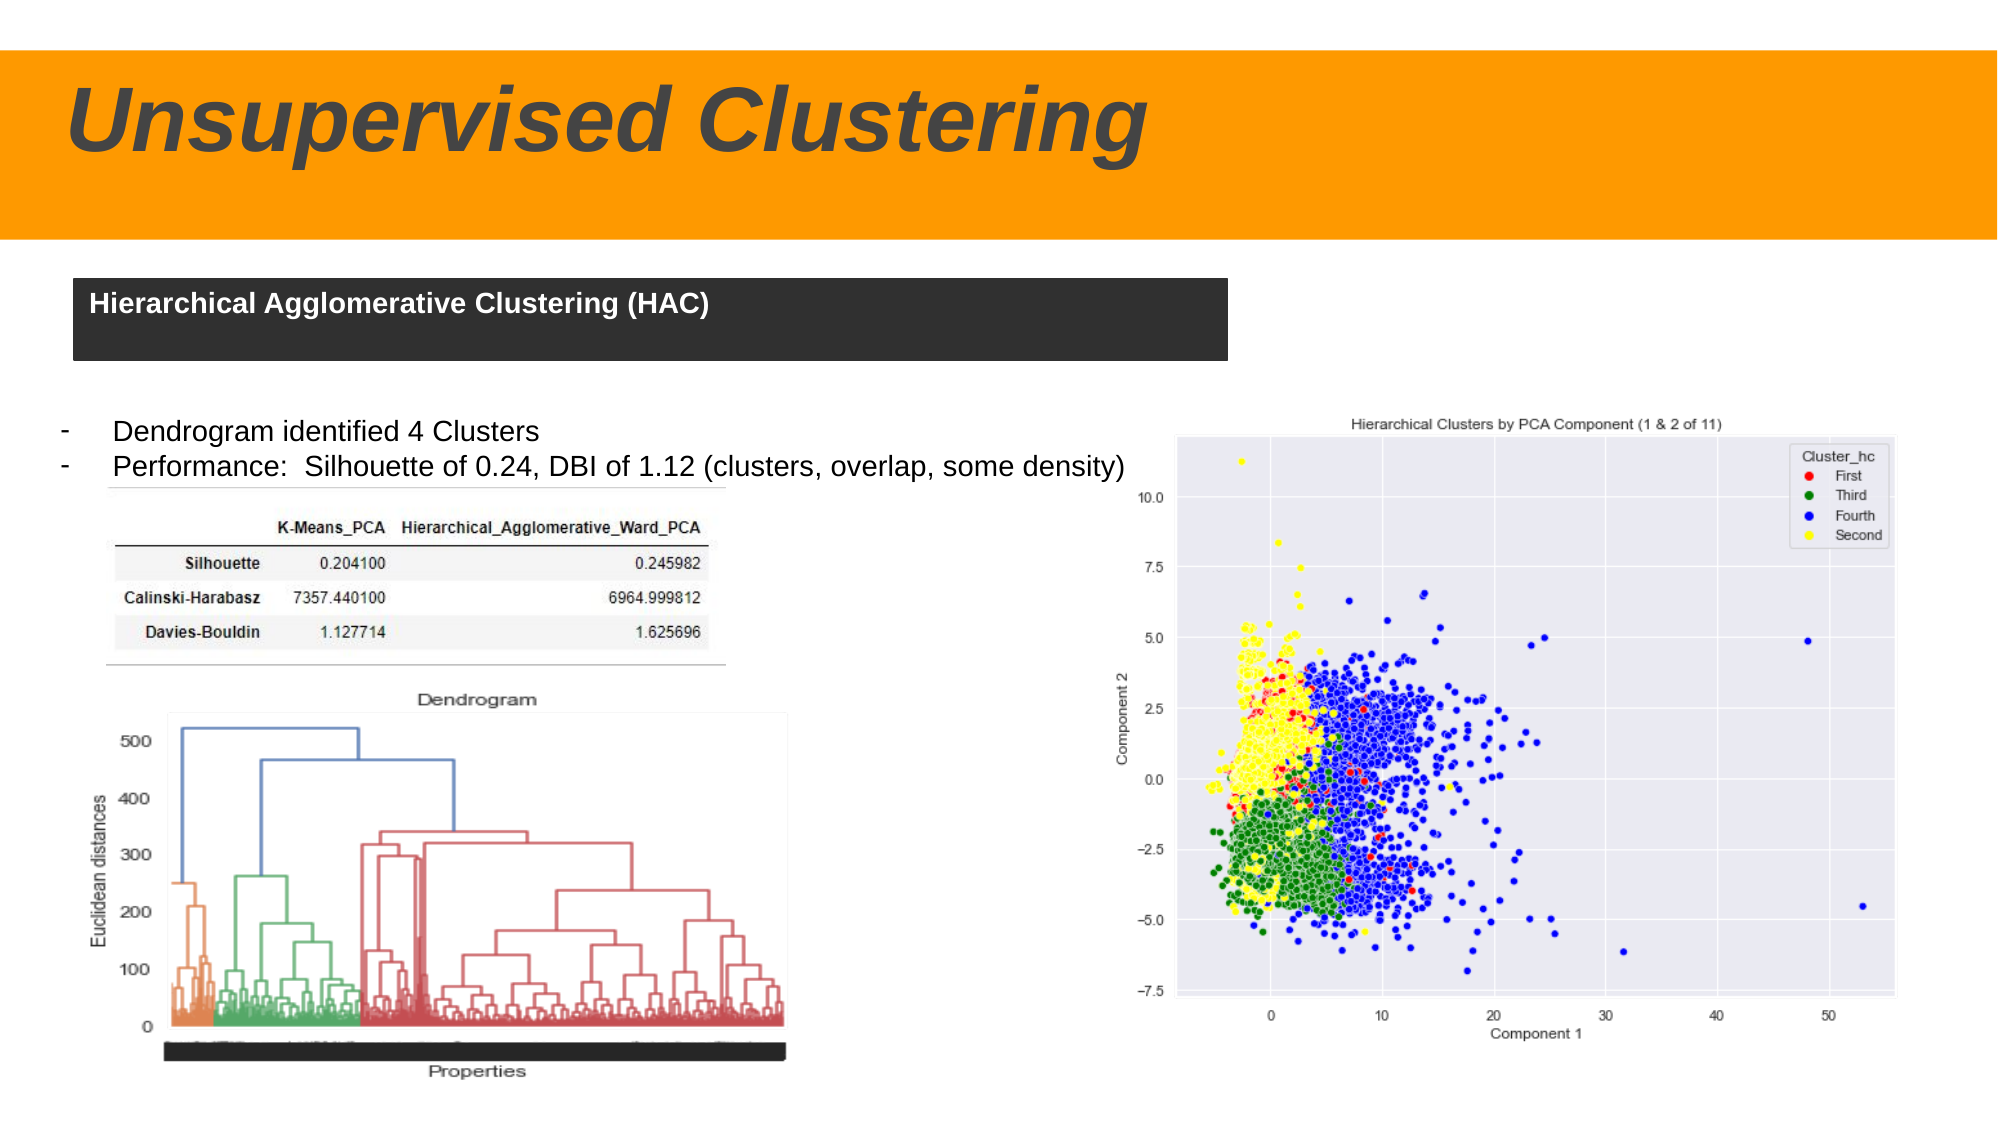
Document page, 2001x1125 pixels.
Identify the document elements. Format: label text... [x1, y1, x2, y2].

list Unsupervised Clustering [50, 55, 1952, 175]
text_box Dendrogram identified 4 Clusters Performance: Silhouette of 0.24, DBI of 1.12 (clusters, overlap, some density) [22, 396, 1191, 532]
picture [1109, 410, 1904, 1050]
text_box Hierarchical Agglomerative Clustering (HAC) [74, 279, 1228, 360]
picture [80, 683, 801, 1090]
text_box [0, 50, 1998, 240]
picture [106, 487, 726, 668]
